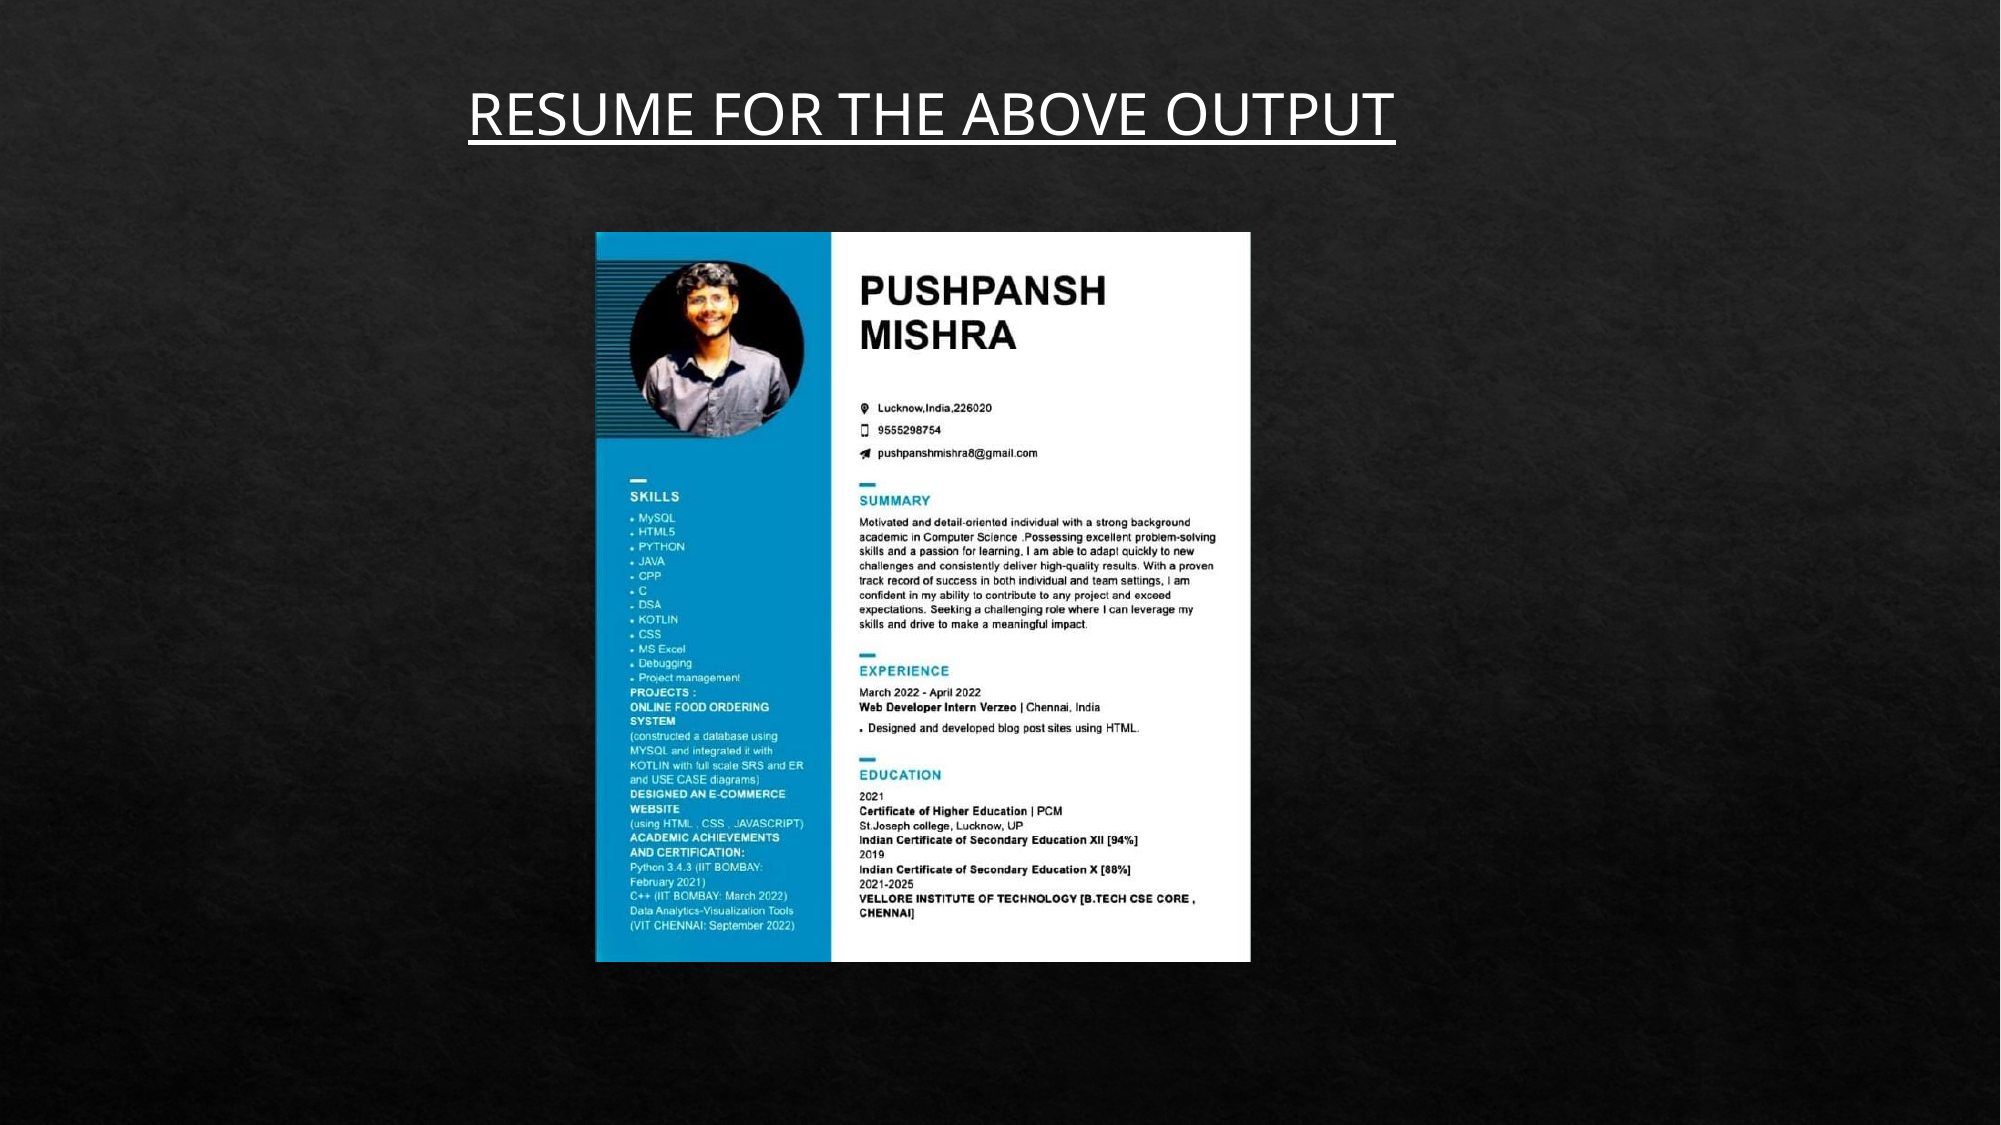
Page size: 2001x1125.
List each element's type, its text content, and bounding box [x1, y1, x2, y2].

picture [668, 616, 678, 623]
picture [639, 514, 674, 523]
picture [760, 892, 782, 899]
picture [790, 762, 803, 769]
picture [631, 777, 647, 784]
picture [630, 716, 676, 725]
picture [710, 921, 762, 930]
picture [655, 921, 705, 930]
picture [629, 804, 679, 814]
picture [629, 863, 664, 872]
picture [644, 630, 660, 638]
picture [639, 600, 660, 609]
picture [668, 528, 674, 535]
picture [656, 847, 743, 858]
picture [630, 878, 673, 887]
picture [639, 645, 655, 653]
picture [629, 733, 700, 741]
picture [714, 762, 763, 769]
picture [595, 259, 805, 439]
picture [726, 892, 756, 899]
picture [668, 863, 674, 870]
picture [675, 675, 740, 683]
picture [695, 862, 760, 871]
picture [643, 572, 661, 579]
picture [770, 907, 793, 914]
picture [639, 587, 646, 595]
picture [604, 282, 645, 286]
picture [694, 762, 709, 771]
picture [611, 430, 638, 436]
picture [631, 922, 643, 930]
picture [629, 746, 665, 755]
picture [630, 703, 670, 712]
picture [655, 891, 668, 899]
picture [629, 761, 657, 769]
picture [640, 674, 672, 683]
picture [703, 733, 748, 741]
picture [702, 820, 723, 827]
picture [664, 820, 692, 827]
picture [658, 762, 692, 769]
picture [751, 734, 777, 742]
picture [678, 775, 705, 784]
picture [687, 863, 694, 870]
picture [639, 543, 684, 550]
picture [631, 790, 706, 799]
picture [629, 907, 653, 914]
picture [672, 749, 688, 754]
text_box RESUME FOR THE ABOVE OUTPUT [453, 69, 1547, 155]
picture [630, 476, 647, 484]
picture [652, 775, 672, 783]
picture [629, 848, 653, 857]
picture [768, 763, 787, 769]
picture [831, 232, 1252, 962]
picture [710, 776, 758, 785]
picture [738, 819, 803, 827]
picture [630, 689, 689, 698]
picture [630, 820, 659, 830]
picture [639, 660, 692, 669]
picture [630, 832, 688, 844]
picture [698, 879, 704, 886]
picture [709, 789, 785, 800]
picture [643, 558, 665, 566]
picture [754, 747, 772, 754]
picture [630, 491, 680, 503]
picture [678, 878, 694, 886]
picture [768, 921, 794, 930]
picture [704, 907, 764, 915]
picture [691, 832, 780, 843]
picture [675, 702, 769, 712]
picture [672, 892, 718, 900]
picture [640, 528, 666, 536]
picture [659, 645, 686, 653]
picture [640, 616, 663, 623]
picture [694, 747, 749, 757]
picture [657, 907, 703, 916]
